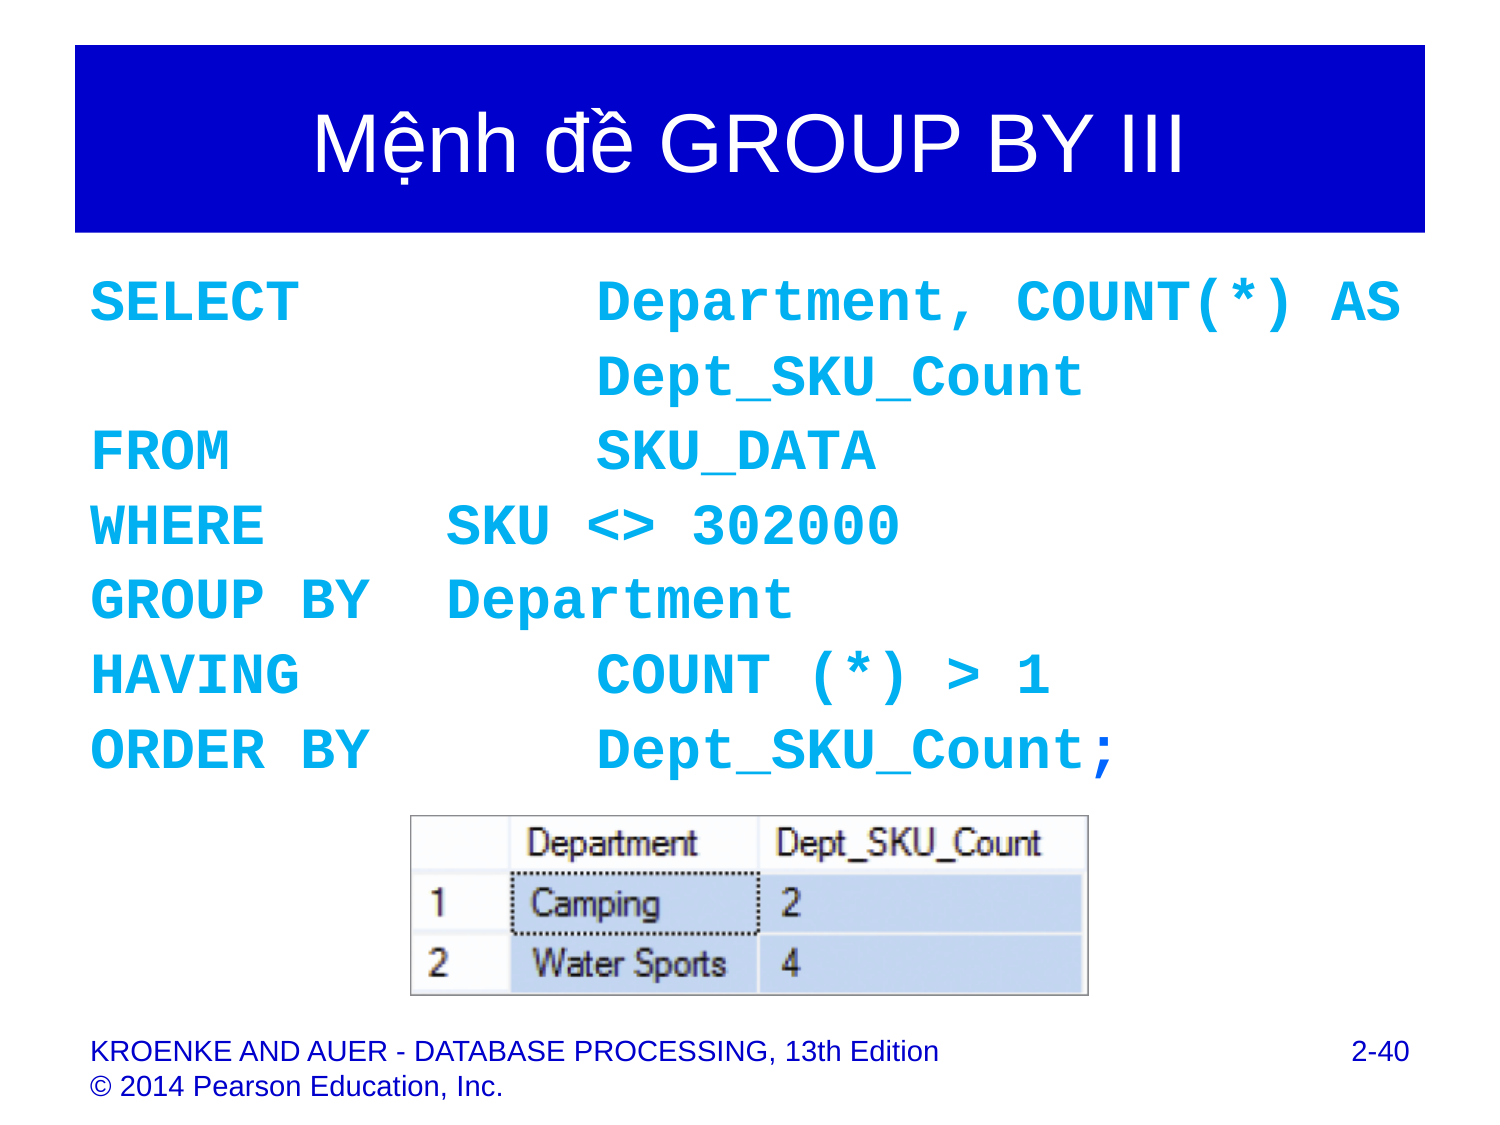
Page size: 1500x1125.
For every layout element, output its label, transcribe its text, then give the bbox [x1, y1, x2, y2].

footer KROENKE AND AUER - DATABASE PROCESSING, 13th Edition © 2014 Pearson Education, Inc. [74, 1024, 976, 1104]
title Mệnh đề GROUP BY III [74, 44, 1426, 233]
list SELECT Department, COUNT(*) AS Dept_SKU_Count FROM SKU_DATA WHERE SKU <> 302000 GROUP BY Department HAVING COUNT (*) > 1 ORDER BY Dept_SKU_Count; [74, 262, 1426, 826]
picture [410, 815, 1090, 996]
slide_number 2-40 [1249, 1024, 1426, 1103]
